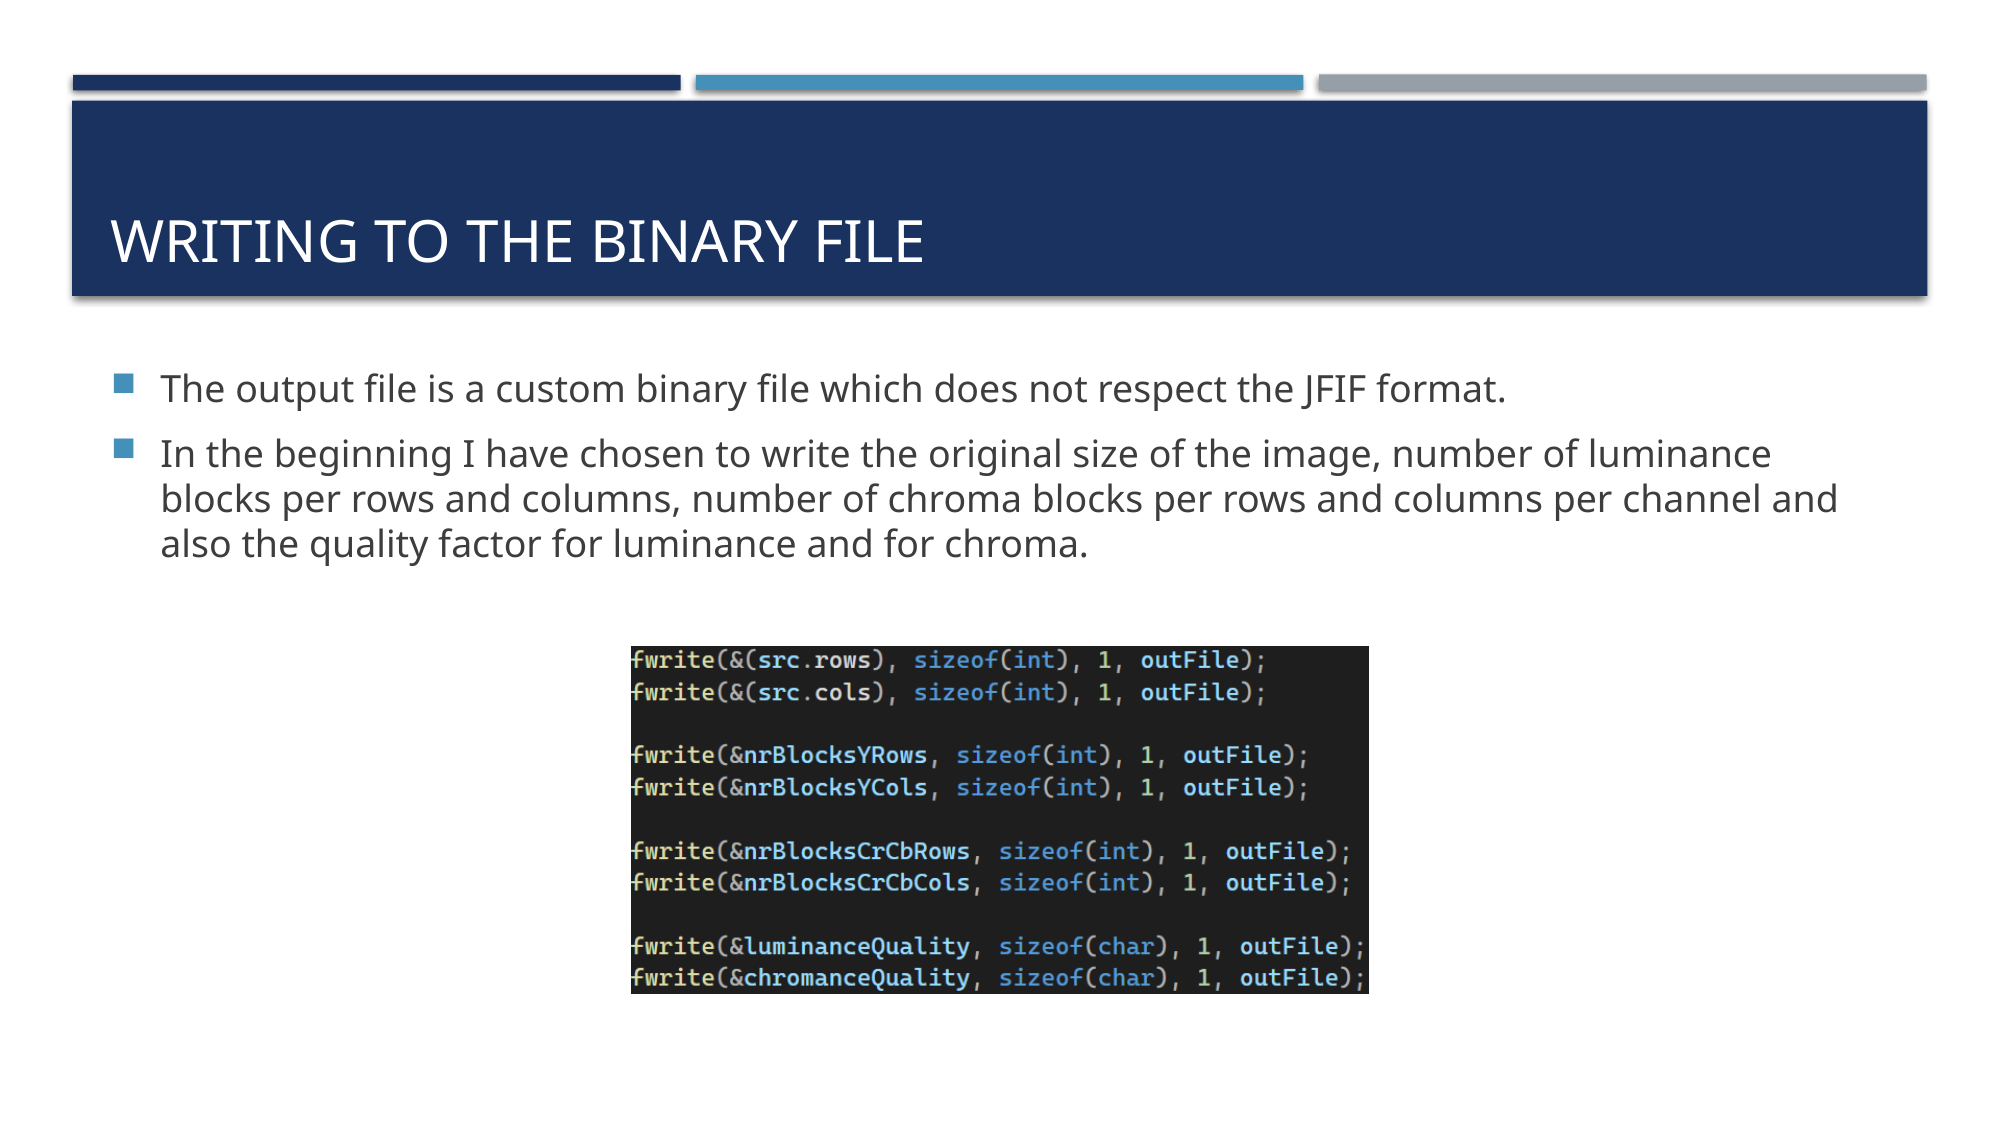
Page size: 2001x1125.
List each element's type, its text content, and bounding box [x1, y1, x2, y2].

title Writing to the binary File [95, 115, 1905, 282]
list The output file is a custom binary file which does not respect the JFIF format. In the beginning I have chosen to write the original size of the image, number of luminance blocks per rows and columns, number of chroma blocks per rows and columns per channel and also the quality factor for luminance and for chroma. [95, 357, 1905, 962]
picture [630, 646, 1370, 995]
